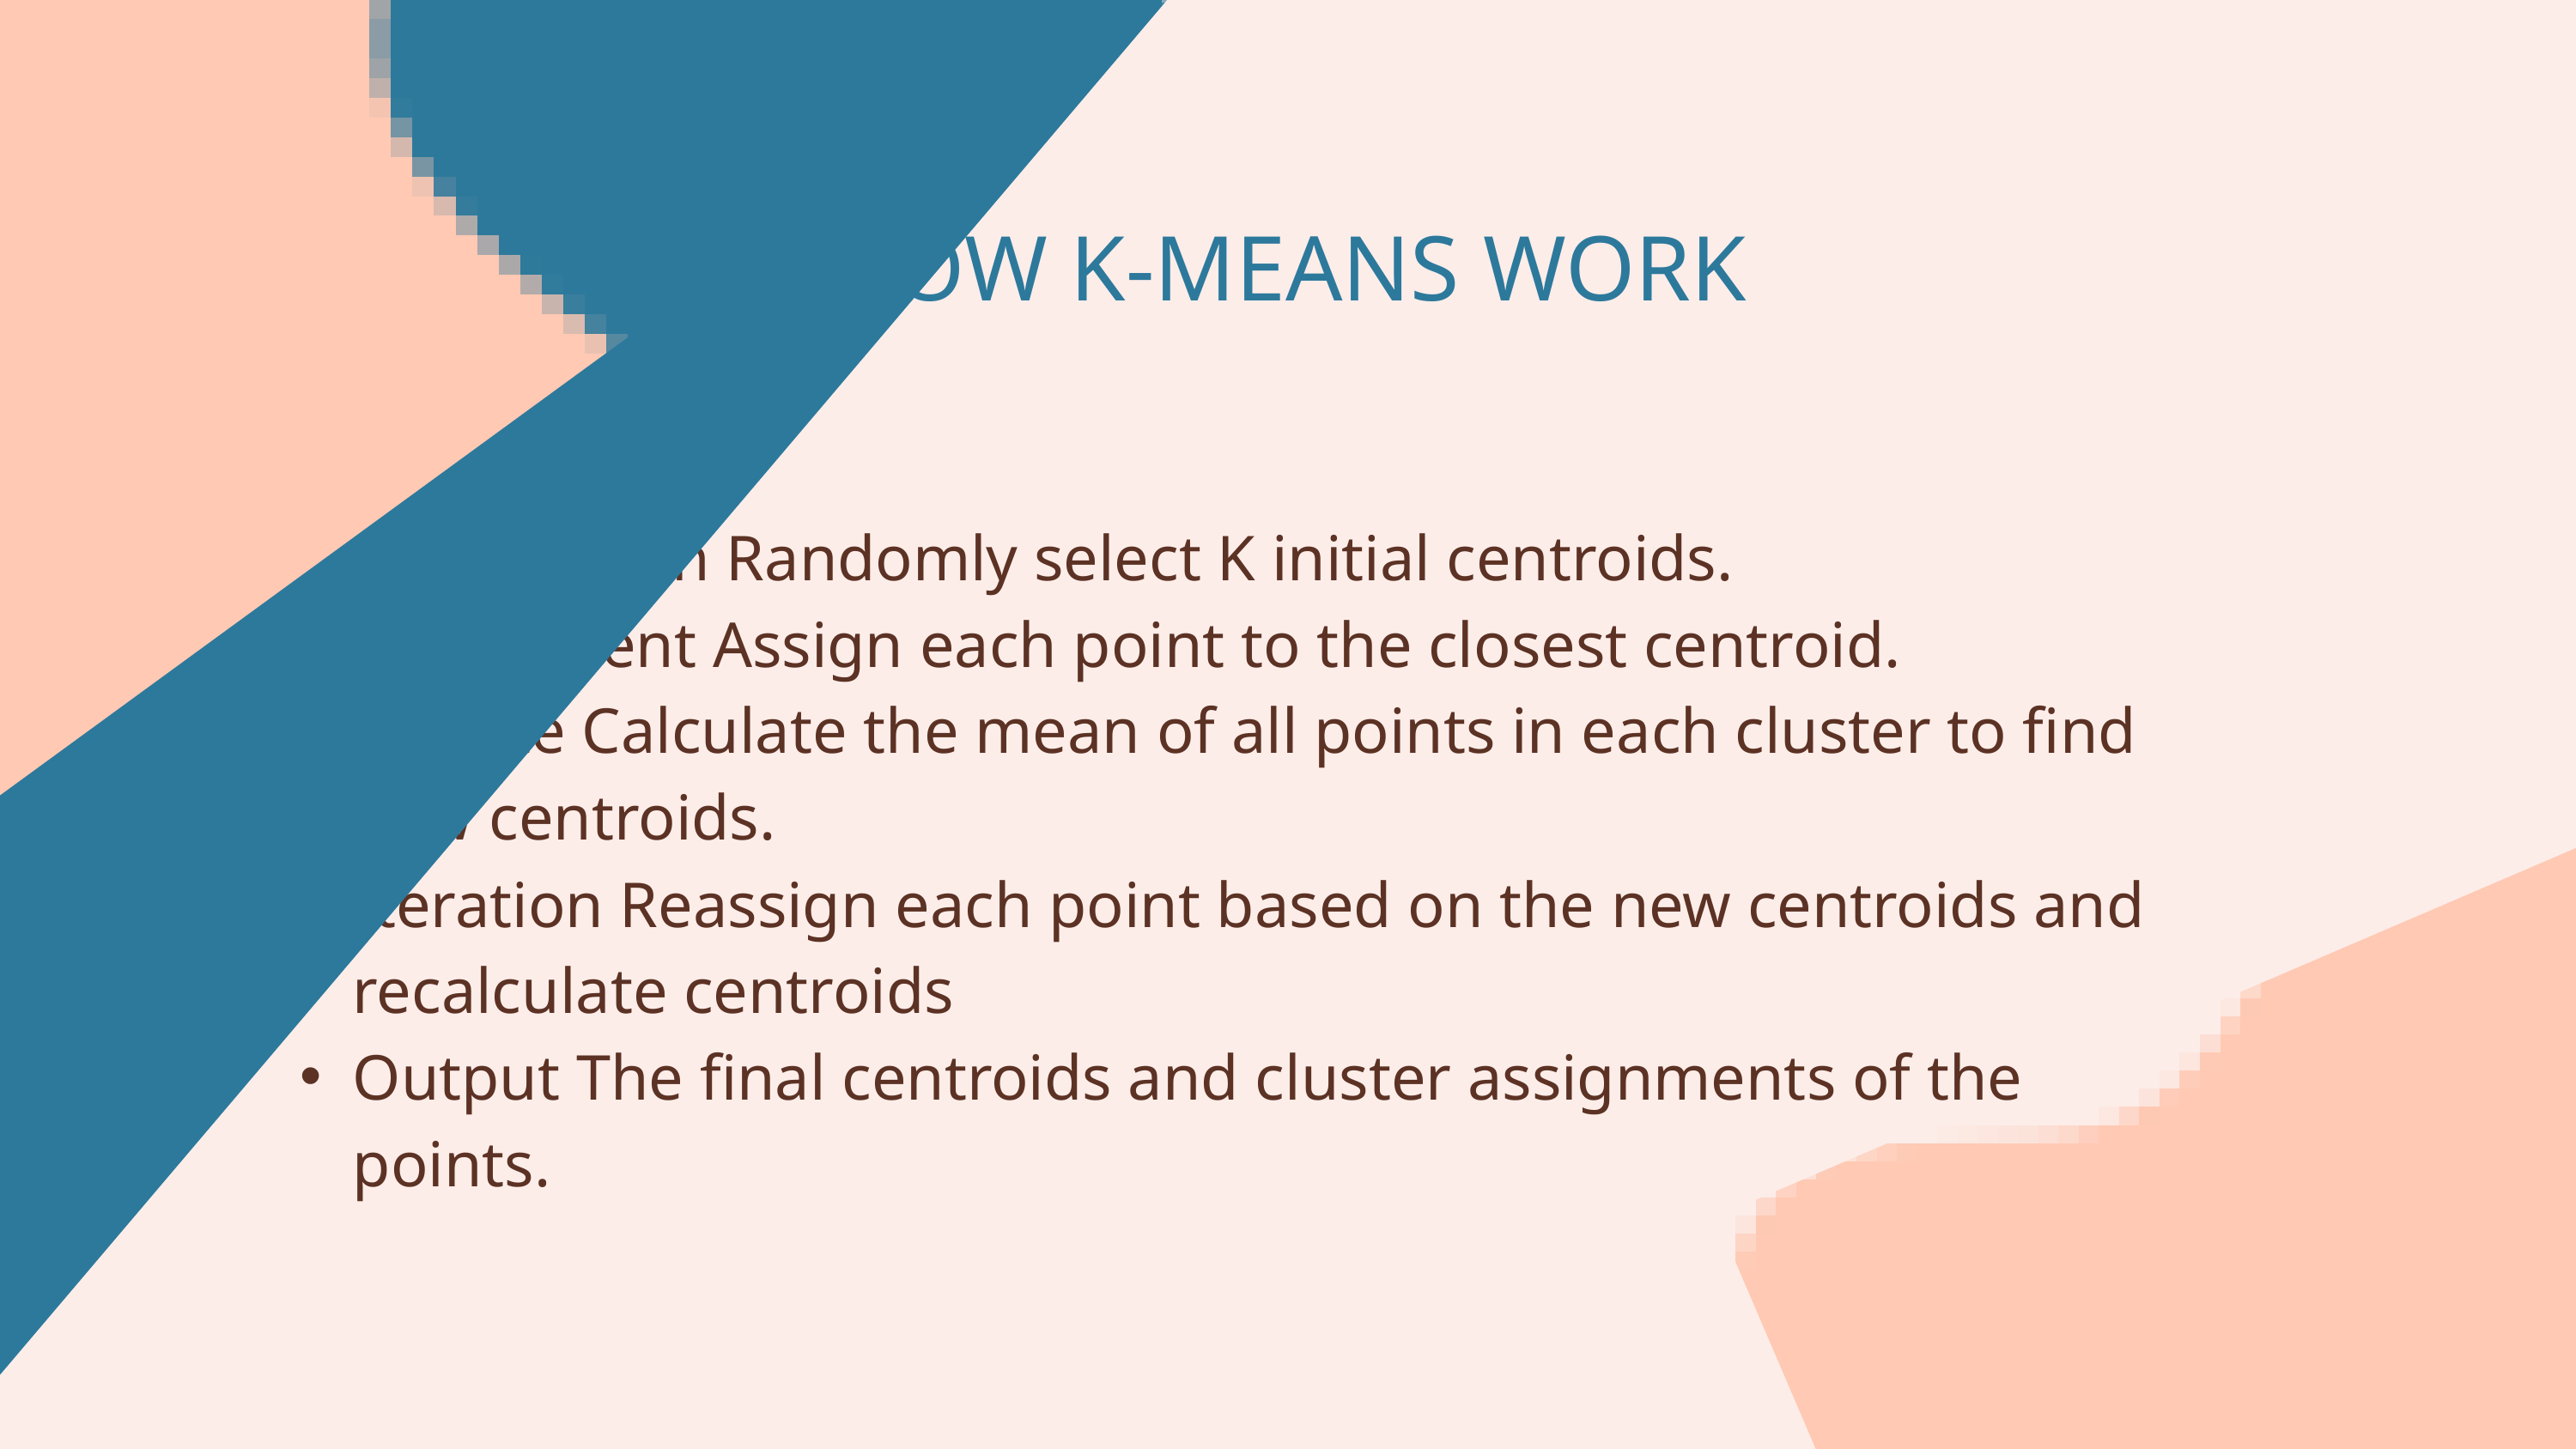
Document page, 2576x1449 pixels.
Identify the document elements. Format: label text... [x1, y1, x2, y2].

text_box [0, 0, 1168, 1375]
text_box [0, 0, 844, 796]
text_box [1716, 847, 2576, 1449]
text_box Initialization Randomly select K initial centroids. Assignment Assign each point to the closest centroid. Update Calculate the mean of all points in each cluster to find new centroids. Iteration Reassign each point based on the new centroids and recalculate centroids Output The final centroids and cluster assignments of the points. [247, 506, 2175, 1200]
text_box HOW K-MEANS WORK [897, 206, 2354, 319]
